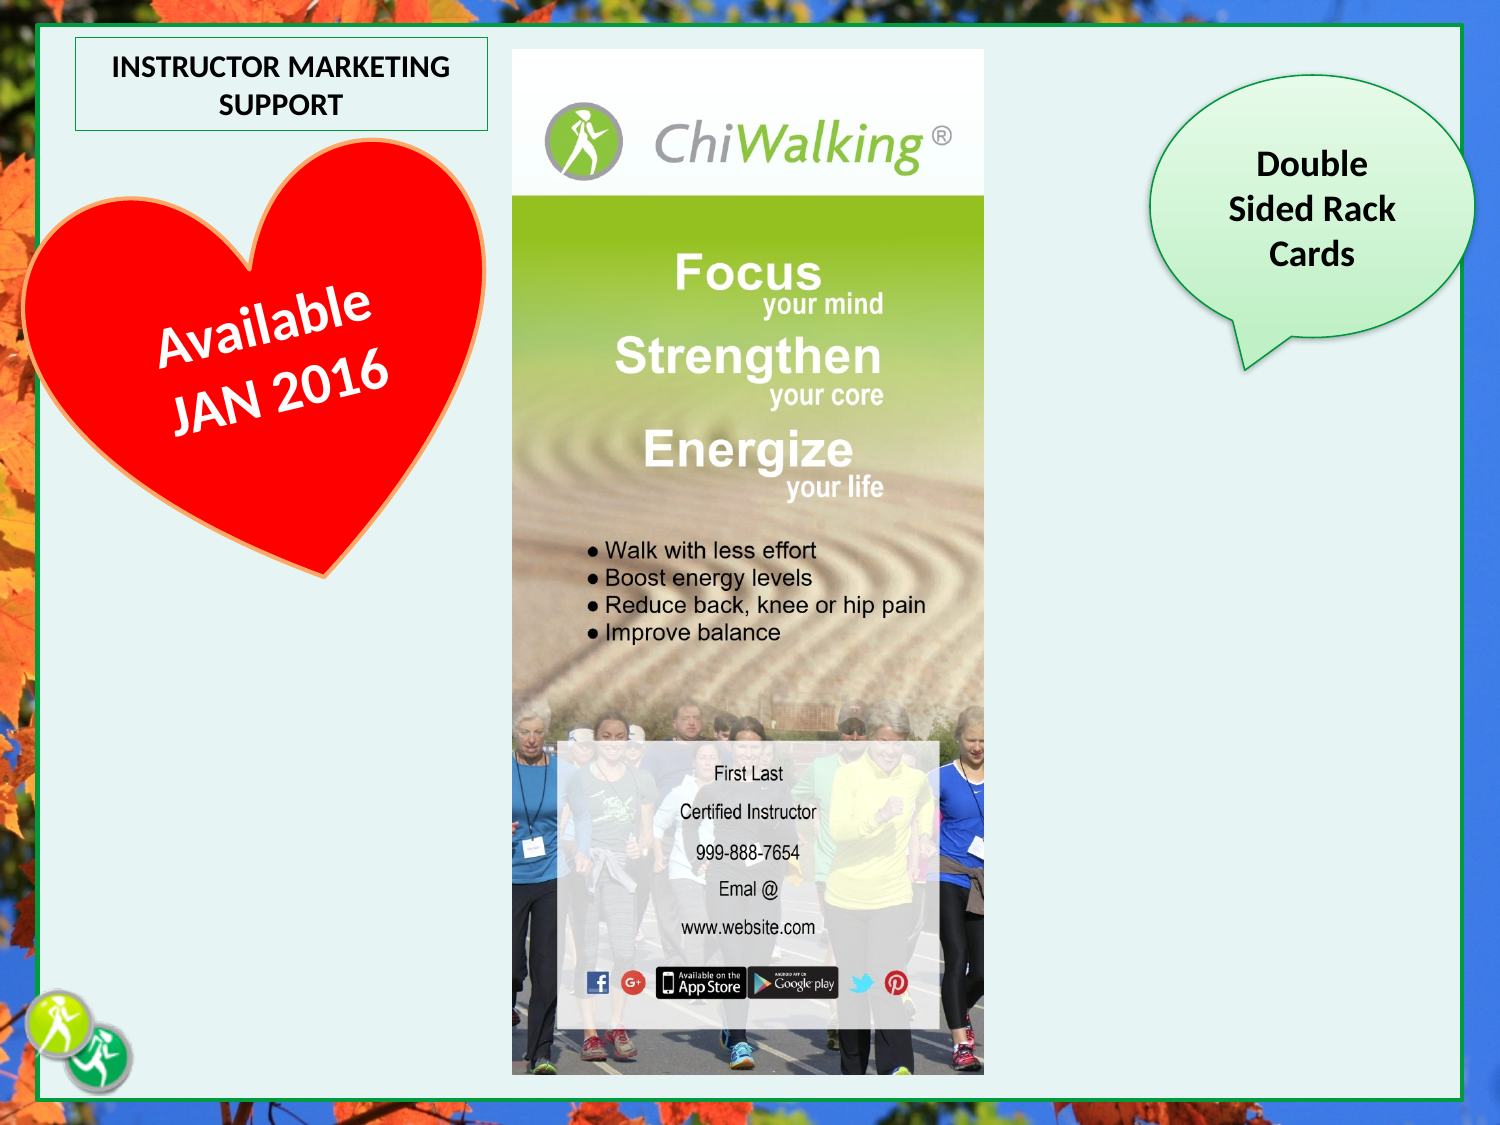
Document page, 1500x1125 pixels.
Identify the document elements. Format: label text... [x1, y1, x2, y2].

text_box Available JAN 2016 [20, 137, 487, 579]
title INSTRUCTOR MARKETING SUPPORT [75, 37, 488, 131]
text_box Double Sided Rack Cards [1149, 74, 1476, 371]
picture [0, 0, 1500, 1125]
text_box [35, 23, 1464, 1102]
